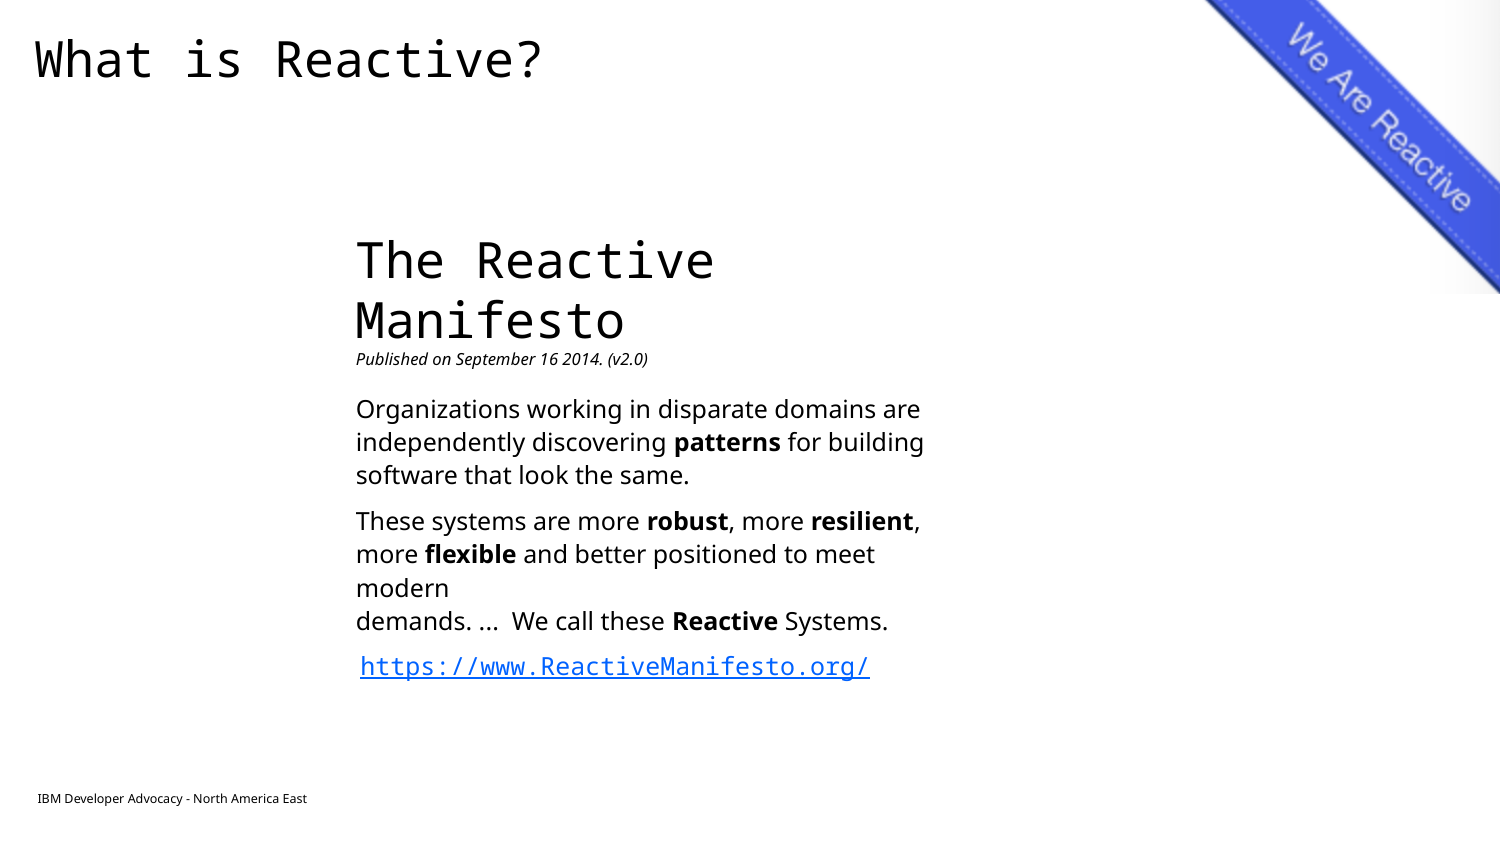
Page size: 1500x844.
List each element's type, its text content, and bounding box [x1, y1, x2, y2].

footer IBM Developer Advocacy - North America East [37, 785, 713, 813]
picture [1143, 0, 1500, 294]
text_box The Reactive Manifesto Published on September 16 2014. (v2.0) [341, 221, 1021, 410]
text_box Organizations working in disparate domains are independently discovering patterns for building software that look the same. These systems are more robust, more resilient, more flexible and better positioned to meet modern demands. ... We call these Reactive Systems. [341, 410, 980, 643]
text_box https://www.ReactiveManifesto.org/ [345, 643, 886, 692]
title What is Reactive? [34, 28, 714, 161]
